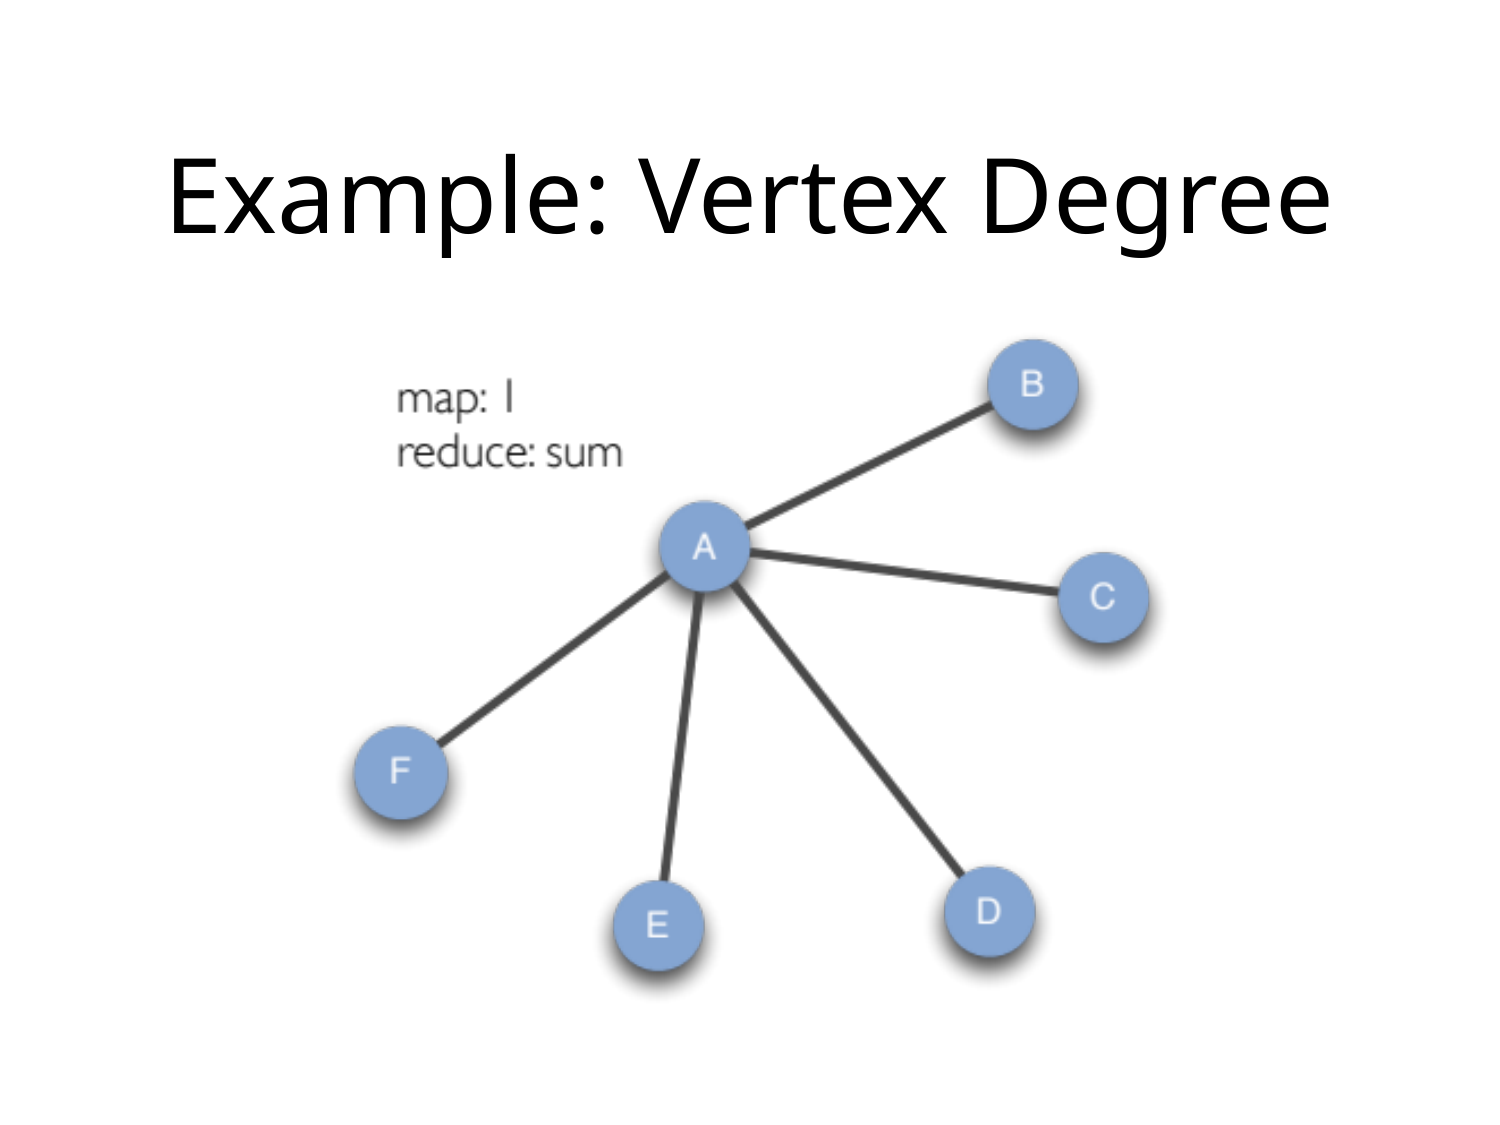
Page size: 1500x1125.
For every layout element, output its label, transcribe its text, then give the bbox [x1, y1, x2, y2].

title Example: Vertex Degree [74, 97, 1426, 286]
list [74, 319, 1426, 1013]
